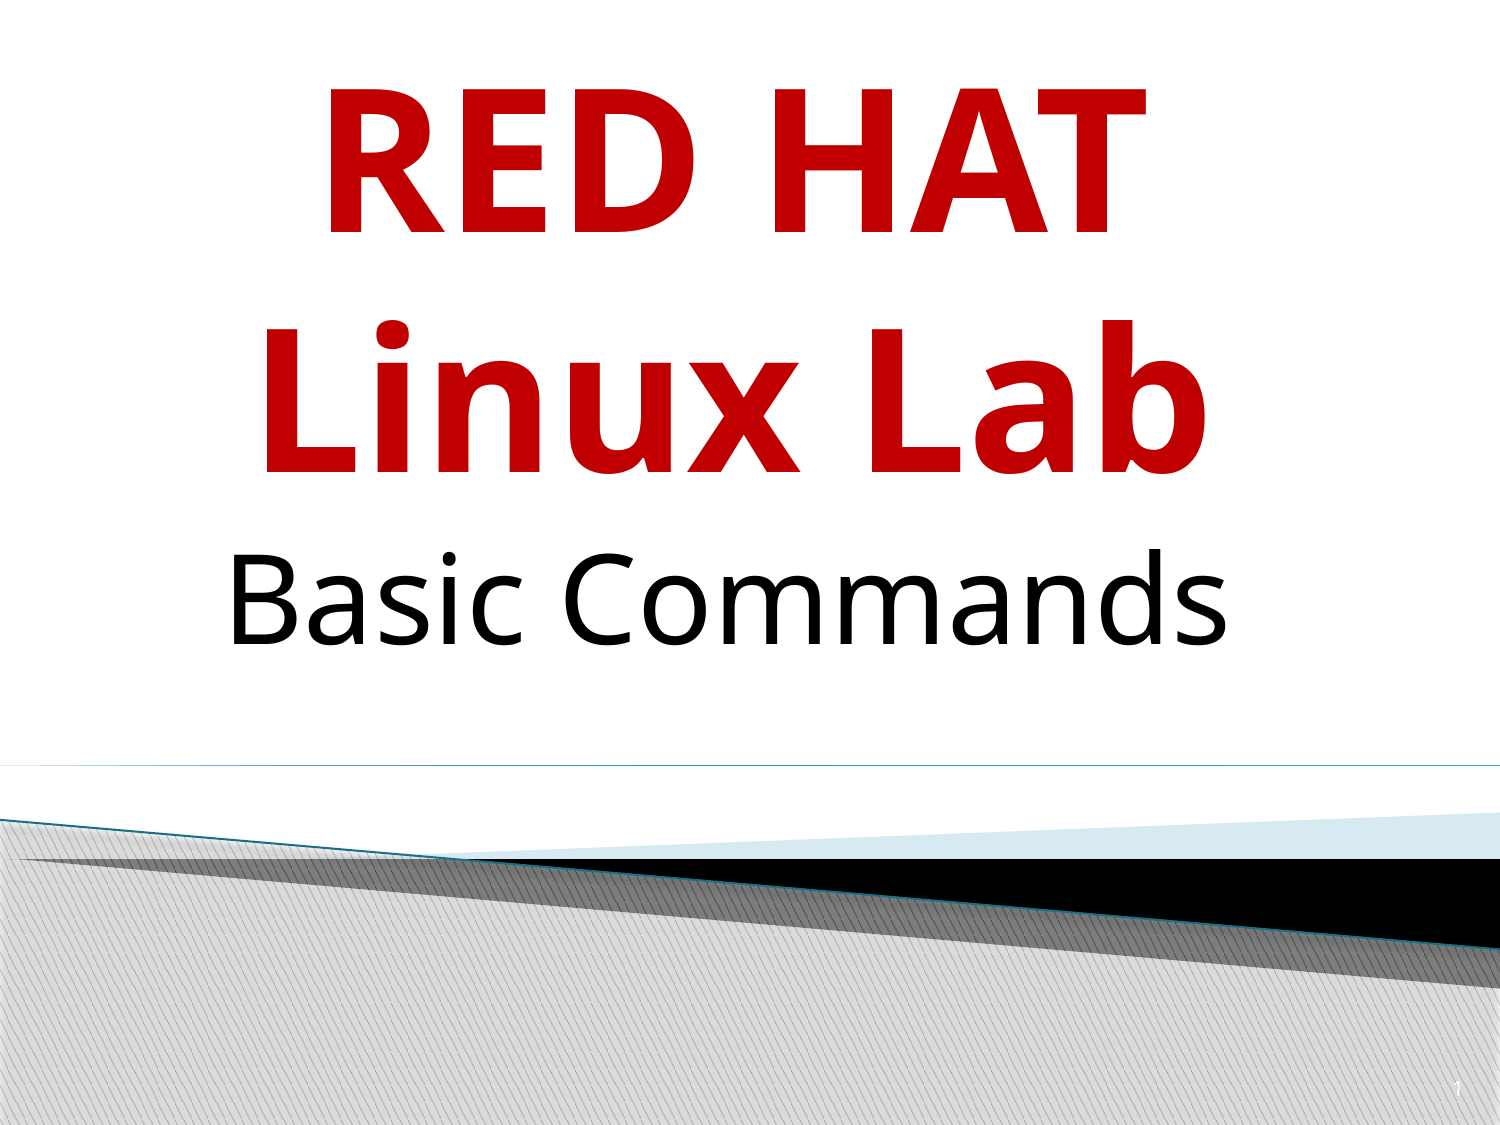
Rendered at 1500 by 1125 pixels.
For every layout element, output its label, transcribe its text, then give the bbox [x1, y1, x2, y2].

slide_number 1 [1418, 1051, 1479, 1112]
text_box Basic Commands [149, 512, 1338, 678]
picture [5, 859, 1500, 989]
subtitle RED HAT Linux Lab [37, 24, 1438, 262]
text_box [37, 262, 1500, 500]
